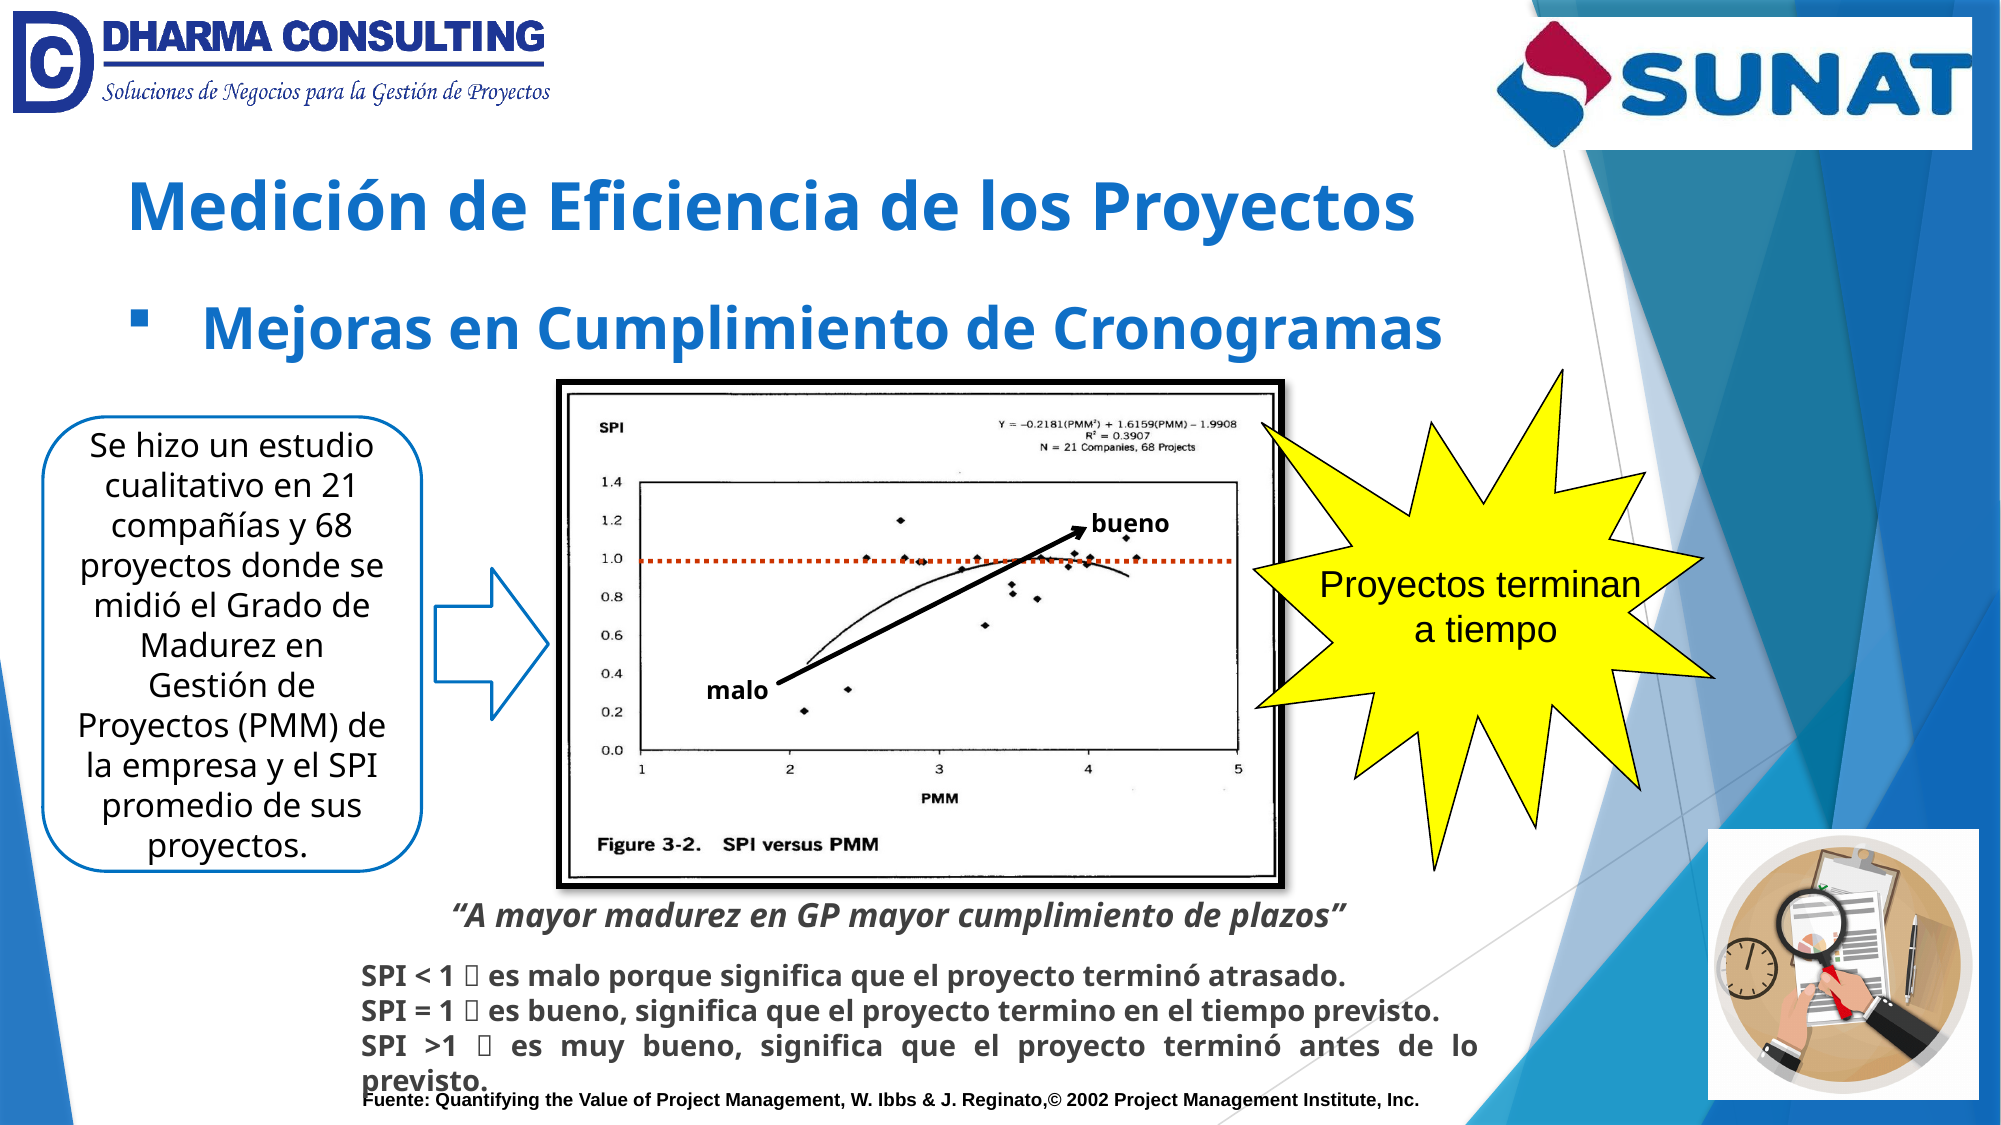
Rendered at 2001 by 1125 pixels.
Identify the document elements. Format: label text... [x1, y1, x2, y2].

text_box Mejoras en Cumplimiento de Cronogramas [111, 269, 1496, 383]
picture [1490, 17, 1973, 150]
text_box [561, 384, 1279, 884]
picture [1708, 828, 1980, 1100]
text_box Fuente: Quantifying the Value of Project Management, W. Ibbs & J. Reginato,© 2002 Project Management Institute, Inc. [347, 1080, 1650, 1118]
text_box Se hizo un estudio cualitativo en 21 compañías y 68 proyectos donde se midió el Grado de Madurez en Gestión de Proyectos (PMM) de la empresa y el SPI promedio de sus proyectos. [41, 415, 424, 873]
text_box SPI < 1  es malo porque significa que el proyecto terminó atrasado. SPI = 1  es bueno, significa que el proyecto termino en el tiempo previsto. SPI >1  es muy bueno, significa que el proyecto terminó antes de lo previsto. [346, 949, 1495, 1105]
text_box Medición de Eficiencia de los Proyectos [111, 147, 1522, 261]
text_box [433, 566, 550, 722]
picture [13, 11, 550, 113]
text_box Proyectos terminan a tiempo [1283, 369, 1714, 872]
text_box “A mayor madurez en GP mayor cumplimiento de plazos” [346, 886, 1451, 949]
